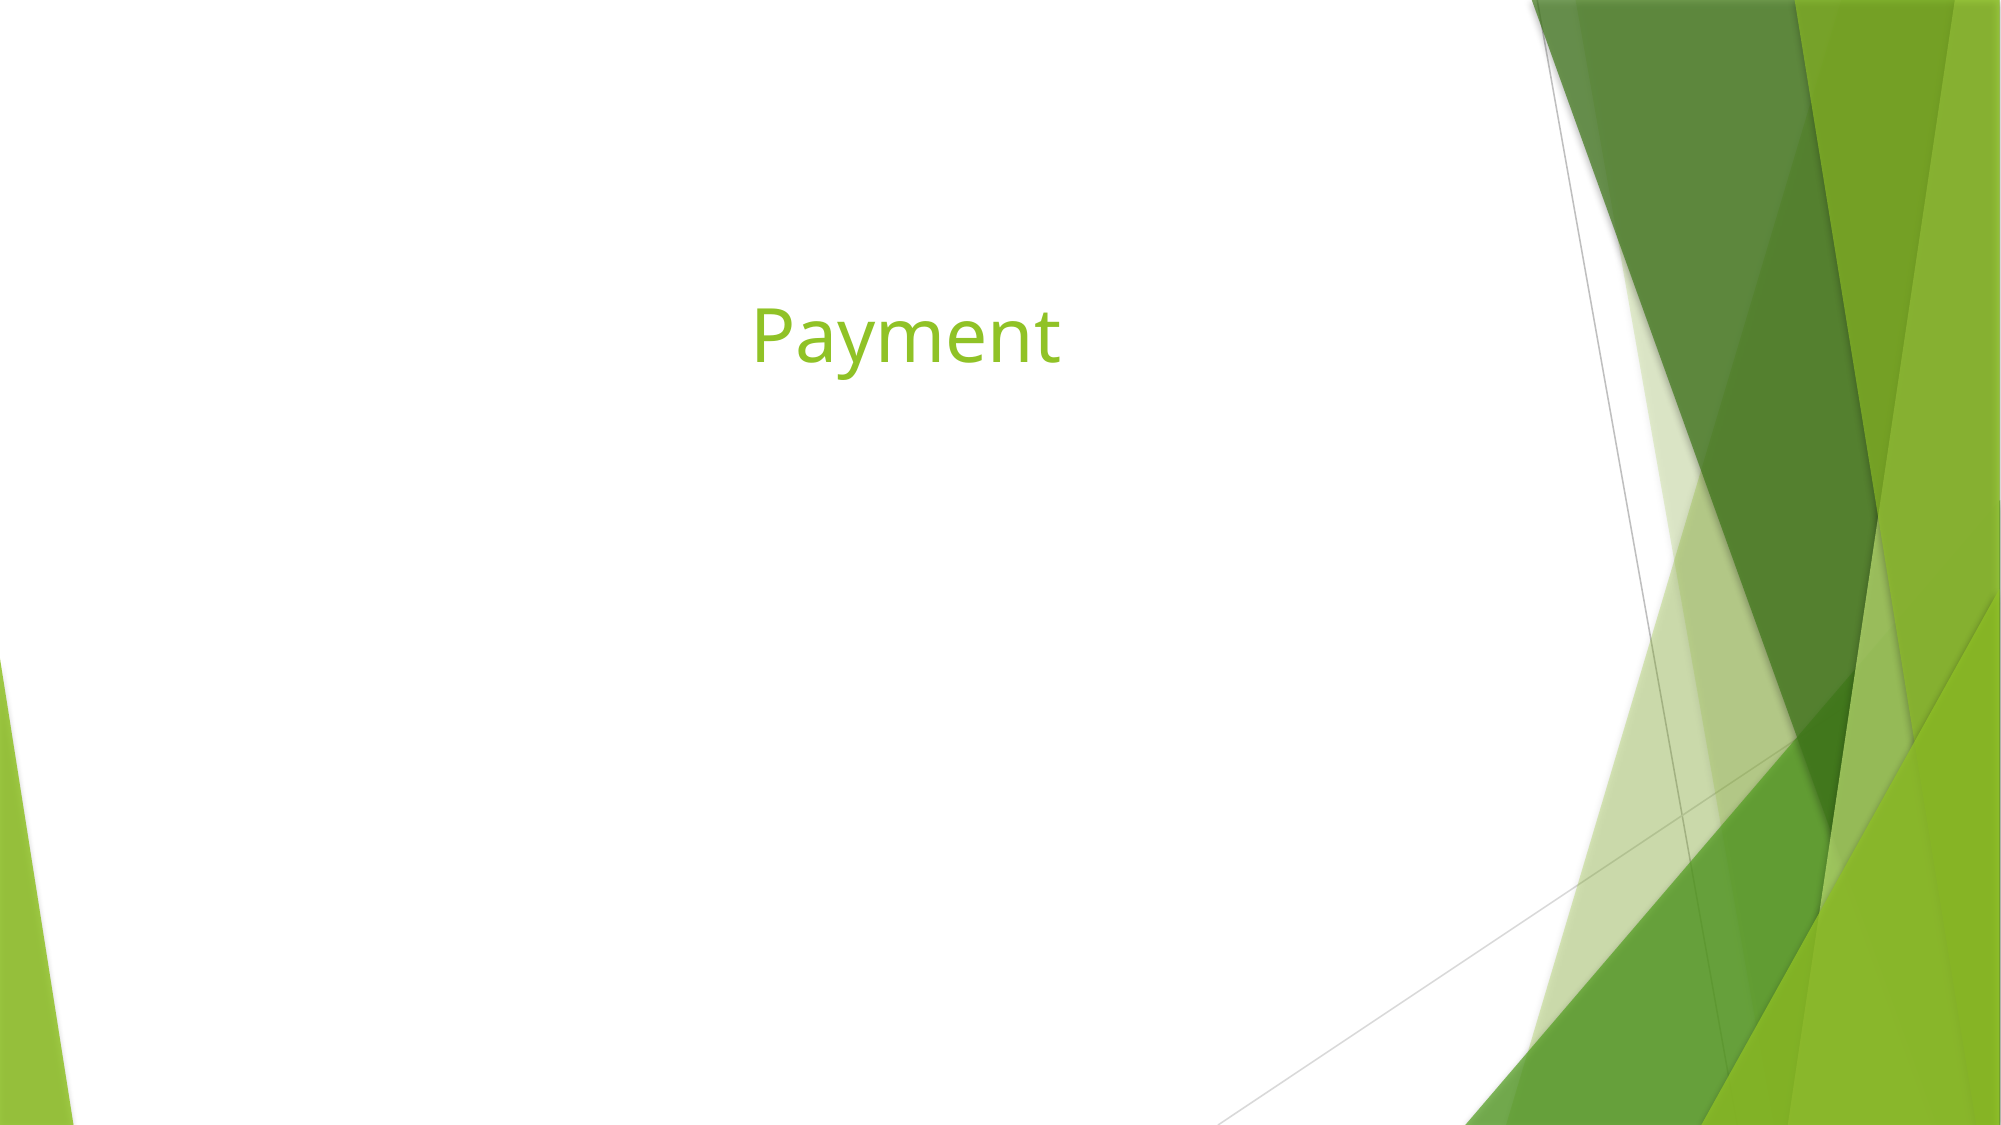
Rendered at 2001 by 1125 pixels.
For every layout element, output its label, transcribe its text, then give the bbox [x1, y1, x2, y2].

title Payment [111, 99, 2000, 1052]
